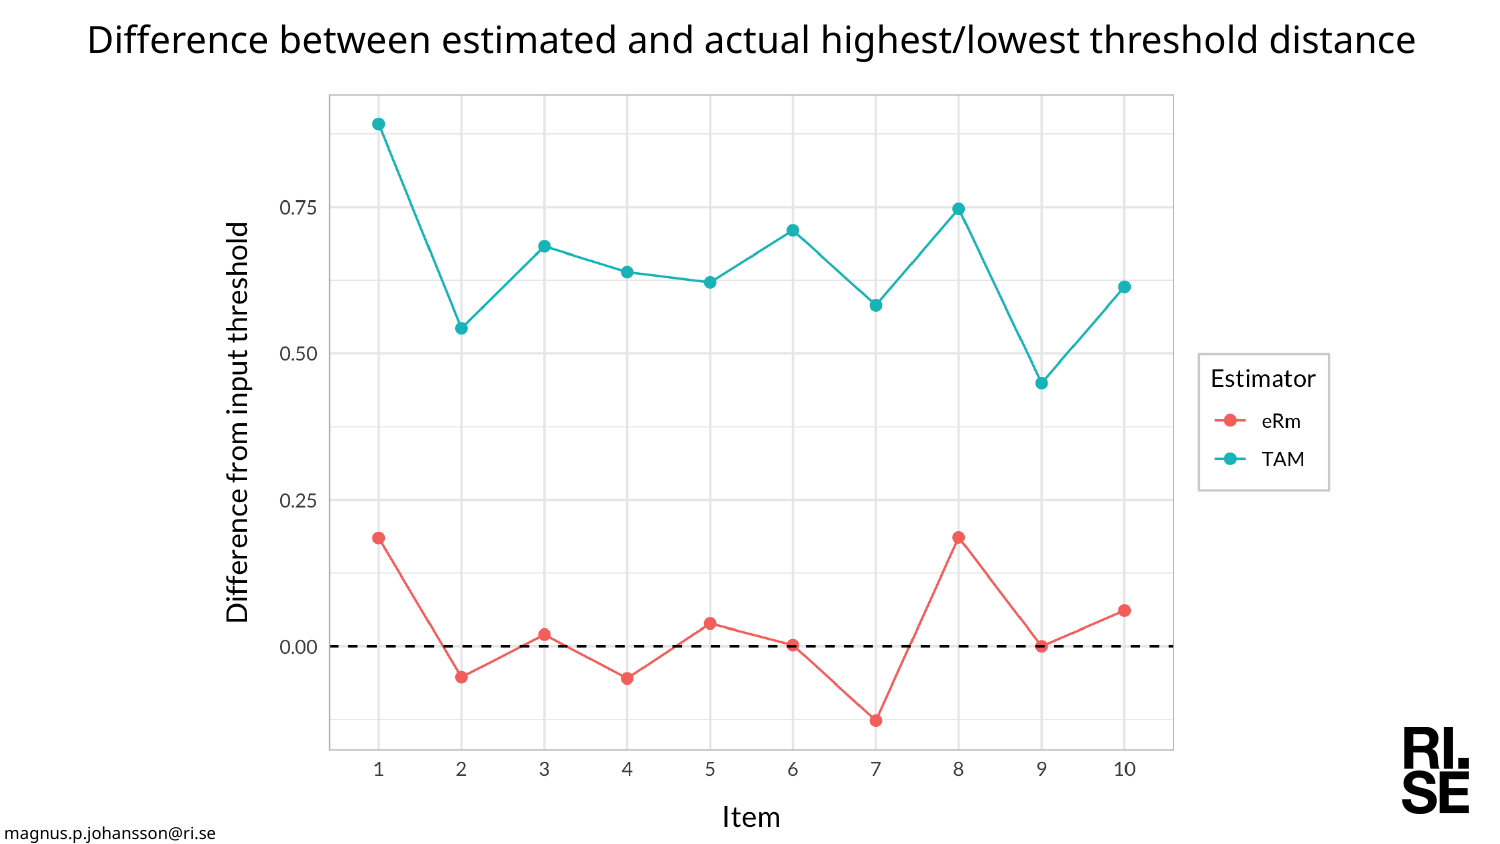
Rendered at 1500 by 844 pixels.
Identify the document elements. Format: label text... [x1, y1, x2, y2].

text_box magnus.p.johansson@ri.se [0, 815, 208, 844]
picture [1402, 727, 1469, 814]
picture [214, 38, 1341, 844]
text_box Difference between estimated and actual highest/lowest threshold distance [71, 8, 1433, 69]
